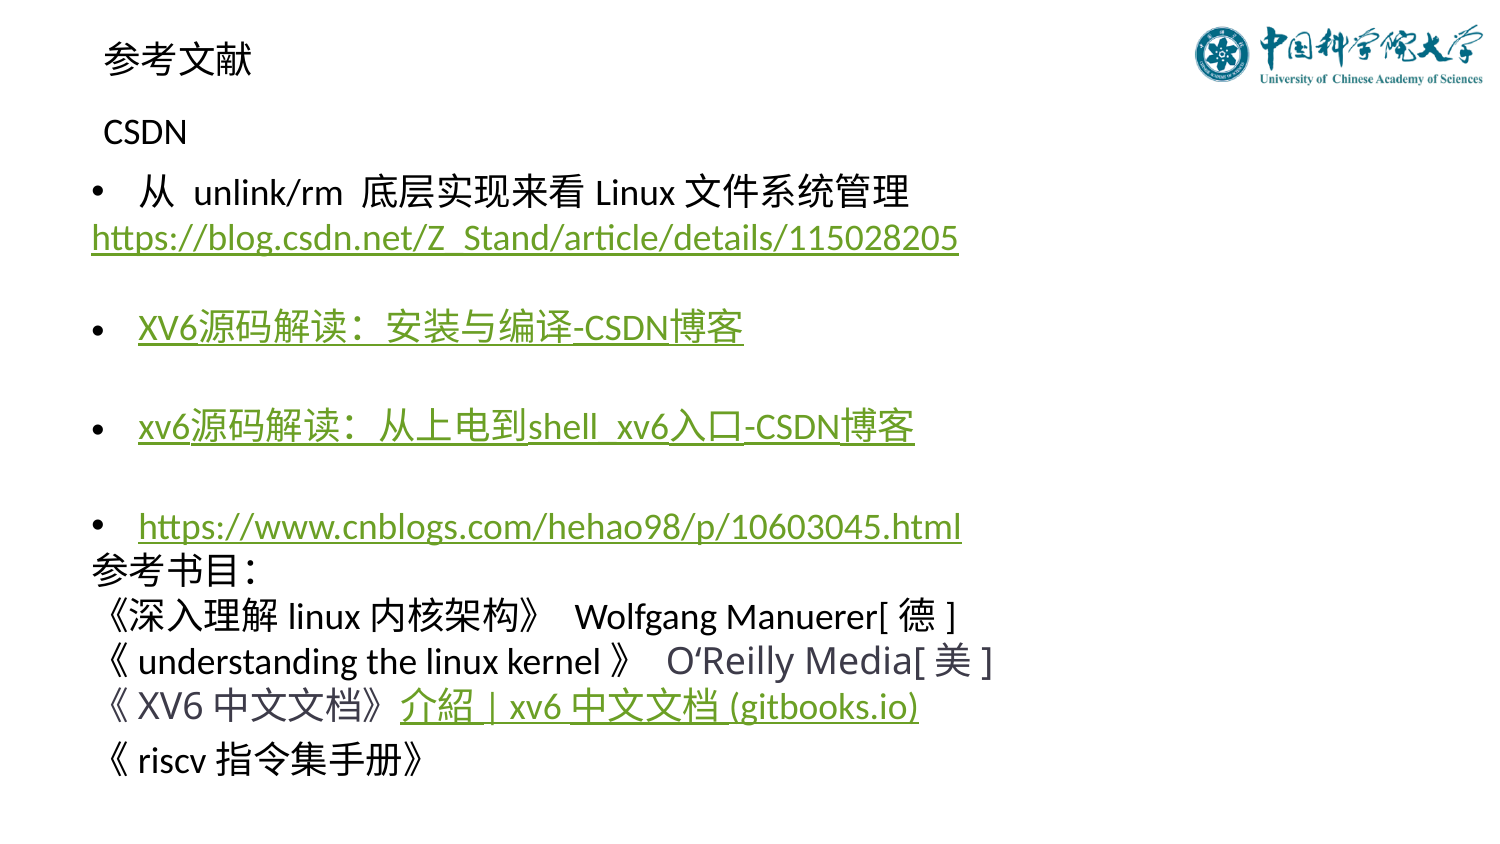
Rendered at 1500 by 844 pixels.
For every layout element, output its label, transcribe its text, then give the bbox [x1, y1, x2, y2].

picture [1193, 19, 1485, 90]
text_box CSDN [88, 100, 361, 160]
text_box 参考文献 [88, 28, 467, 89]
text_box 从 unlink/rm 底层实现来看Linux文件系统管理 https://blog.csdn.net/Z_Stand/article/details/115028205 XV6源码解读：安装与编译-CSDN博客 xv6源码解读：从上电到shell_xv6入口-CSDN博客 https://www.cnblogs.com/hehao98/p/10603045.html [76, 160, 1353, 554]
text_box 参考书目： 《深入理解linux内核架构》 Wolfgang Manuerer[德] 《understanding the linux kernel》 O‘Reilly Media[美] 《XV6中文文档》介紹 | xv6 中文文档 (gitbooks.io) 《riscv指令集手册》 [76, 539, 1235, 789]
